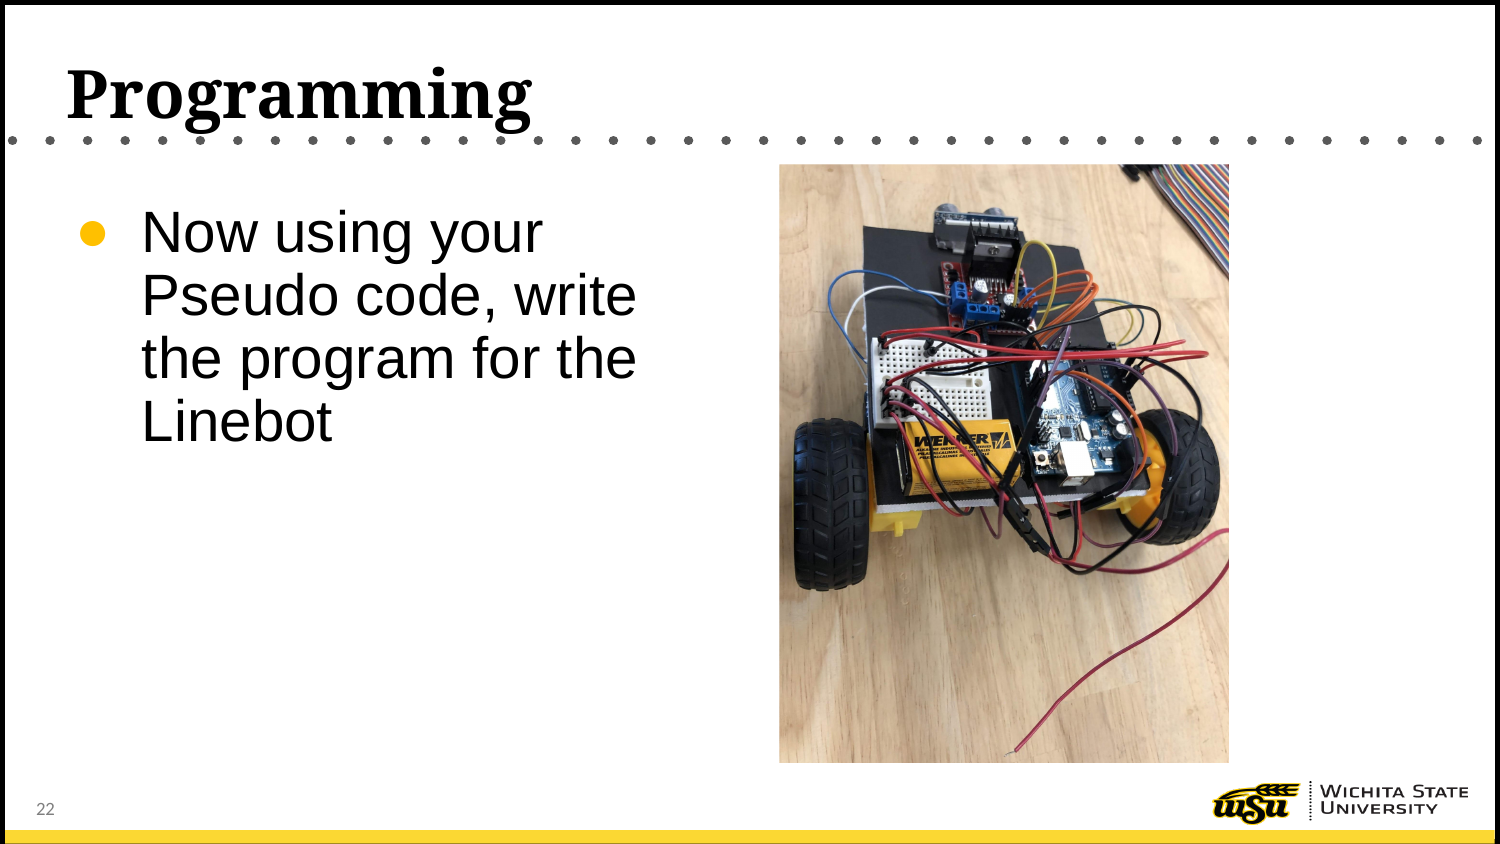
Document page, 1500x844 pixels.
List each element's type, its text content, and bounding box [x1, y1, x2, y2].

picture [704, 165, 1304, 762]
title Programming [55, 33, 1450, 138]
list Now using your Pseudo code, write the program for the Linebot [55, 196, 697, 754]
picture [1212, 781, 1468, 825]
